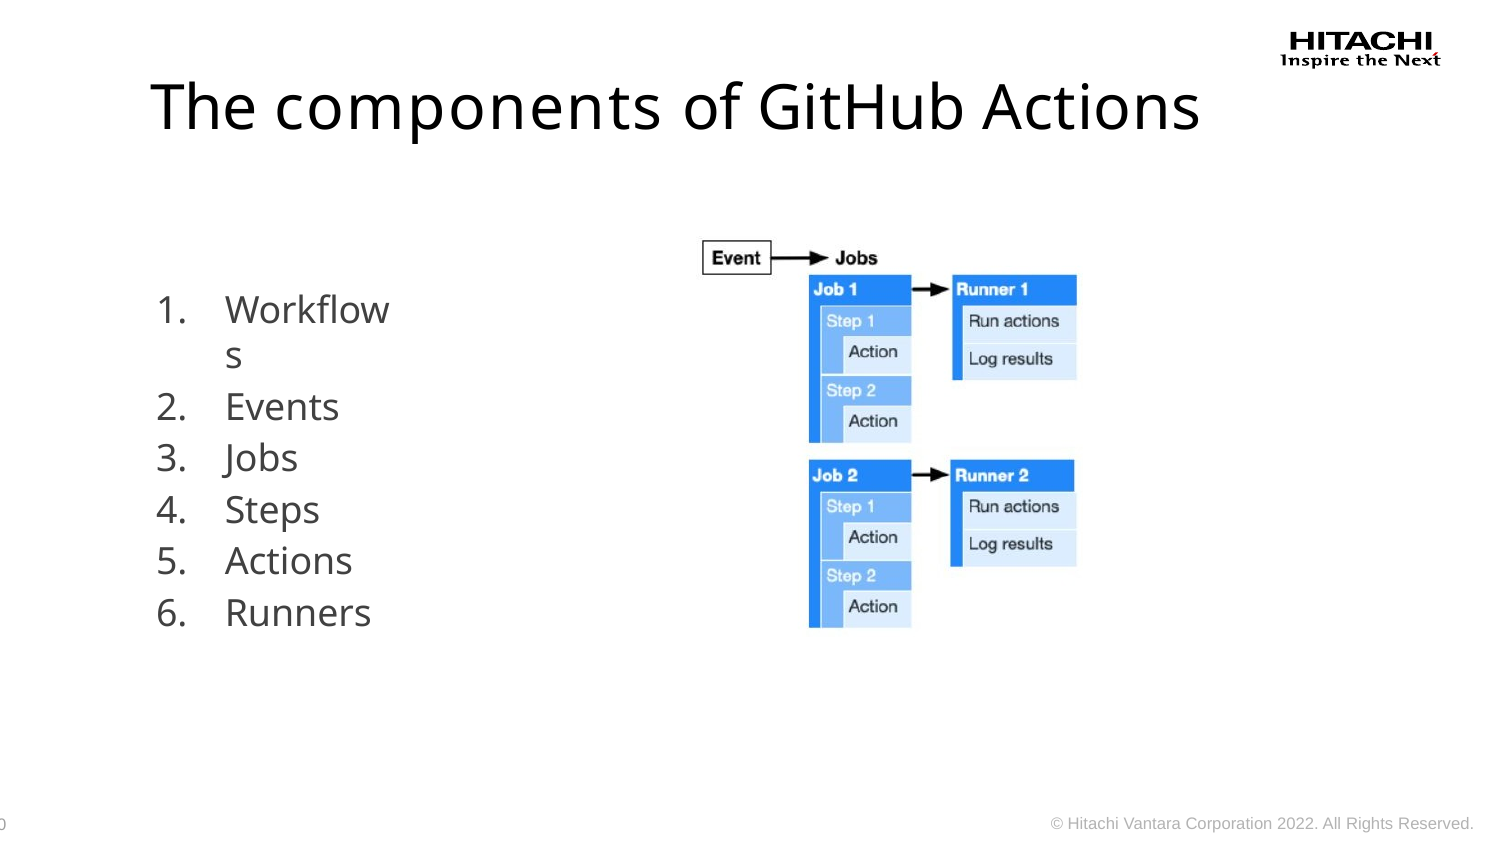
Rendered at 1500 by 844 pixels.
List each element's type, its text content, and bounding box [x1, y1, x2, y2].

picture [696, 236, 1083, 637]
title The components of GitHub Actions [147, 31, 1234, 175]
text_box Workflows Events Jobs Steps Actions Runners [154, 277, 400, 634]
